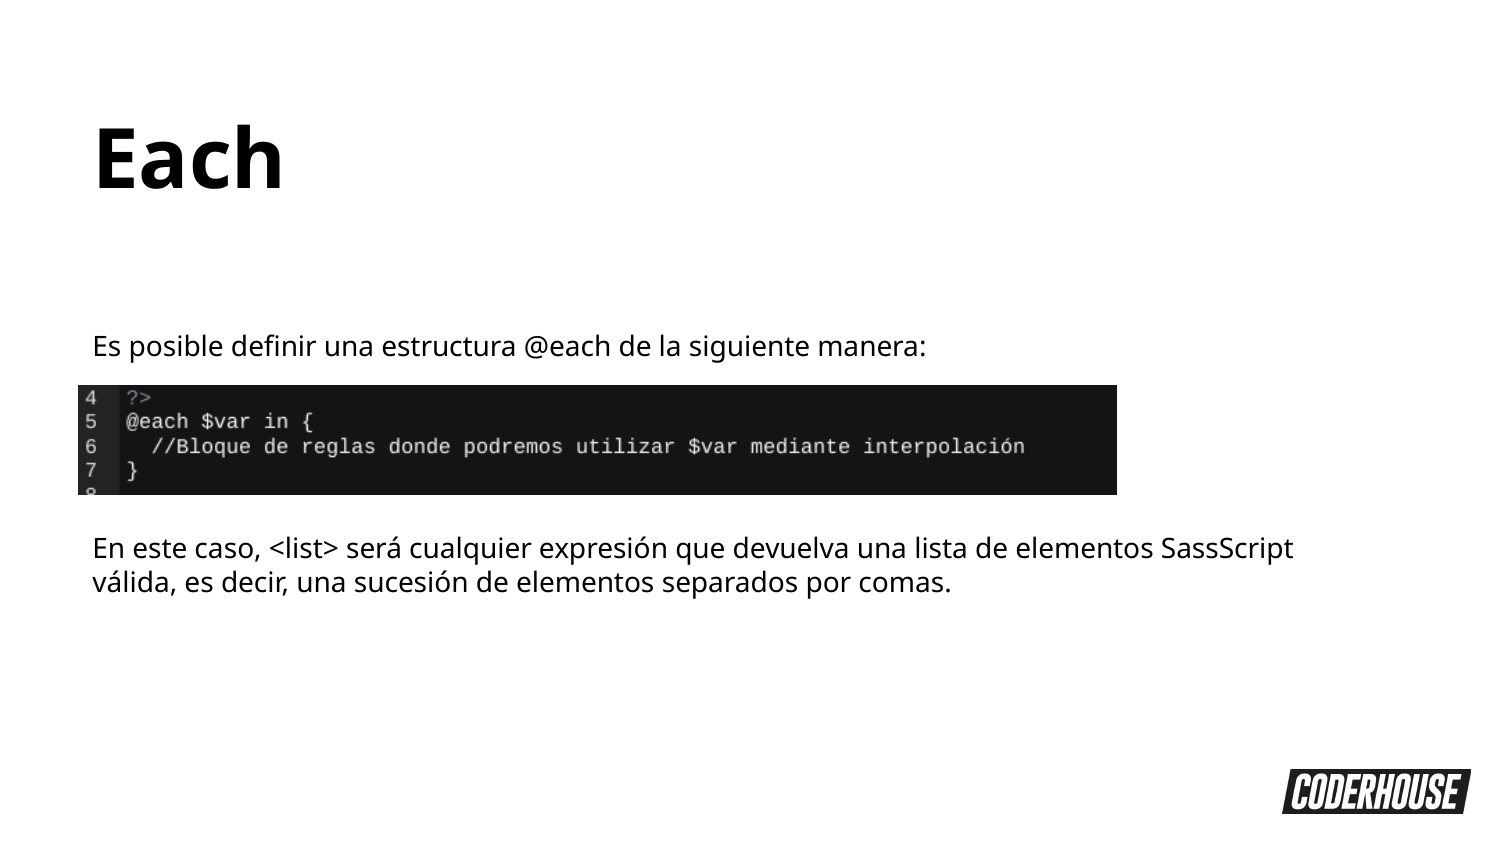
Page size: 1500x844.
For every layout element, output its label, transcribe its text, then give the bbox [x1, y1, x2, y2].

picture [77, 385, 1118, 496]
text_box Each [77, 101, 1414, 222]
text_box Es posible definir una estructura @each de la siguiente manera: En este caso, <list> será cualquier expresión que devuelva una lista de elementos SassScript válida, es decir, una sucesión de elementos separados por comas. [77, 312, 1342, 681]
picture [1281, 769, 1471, 814]
